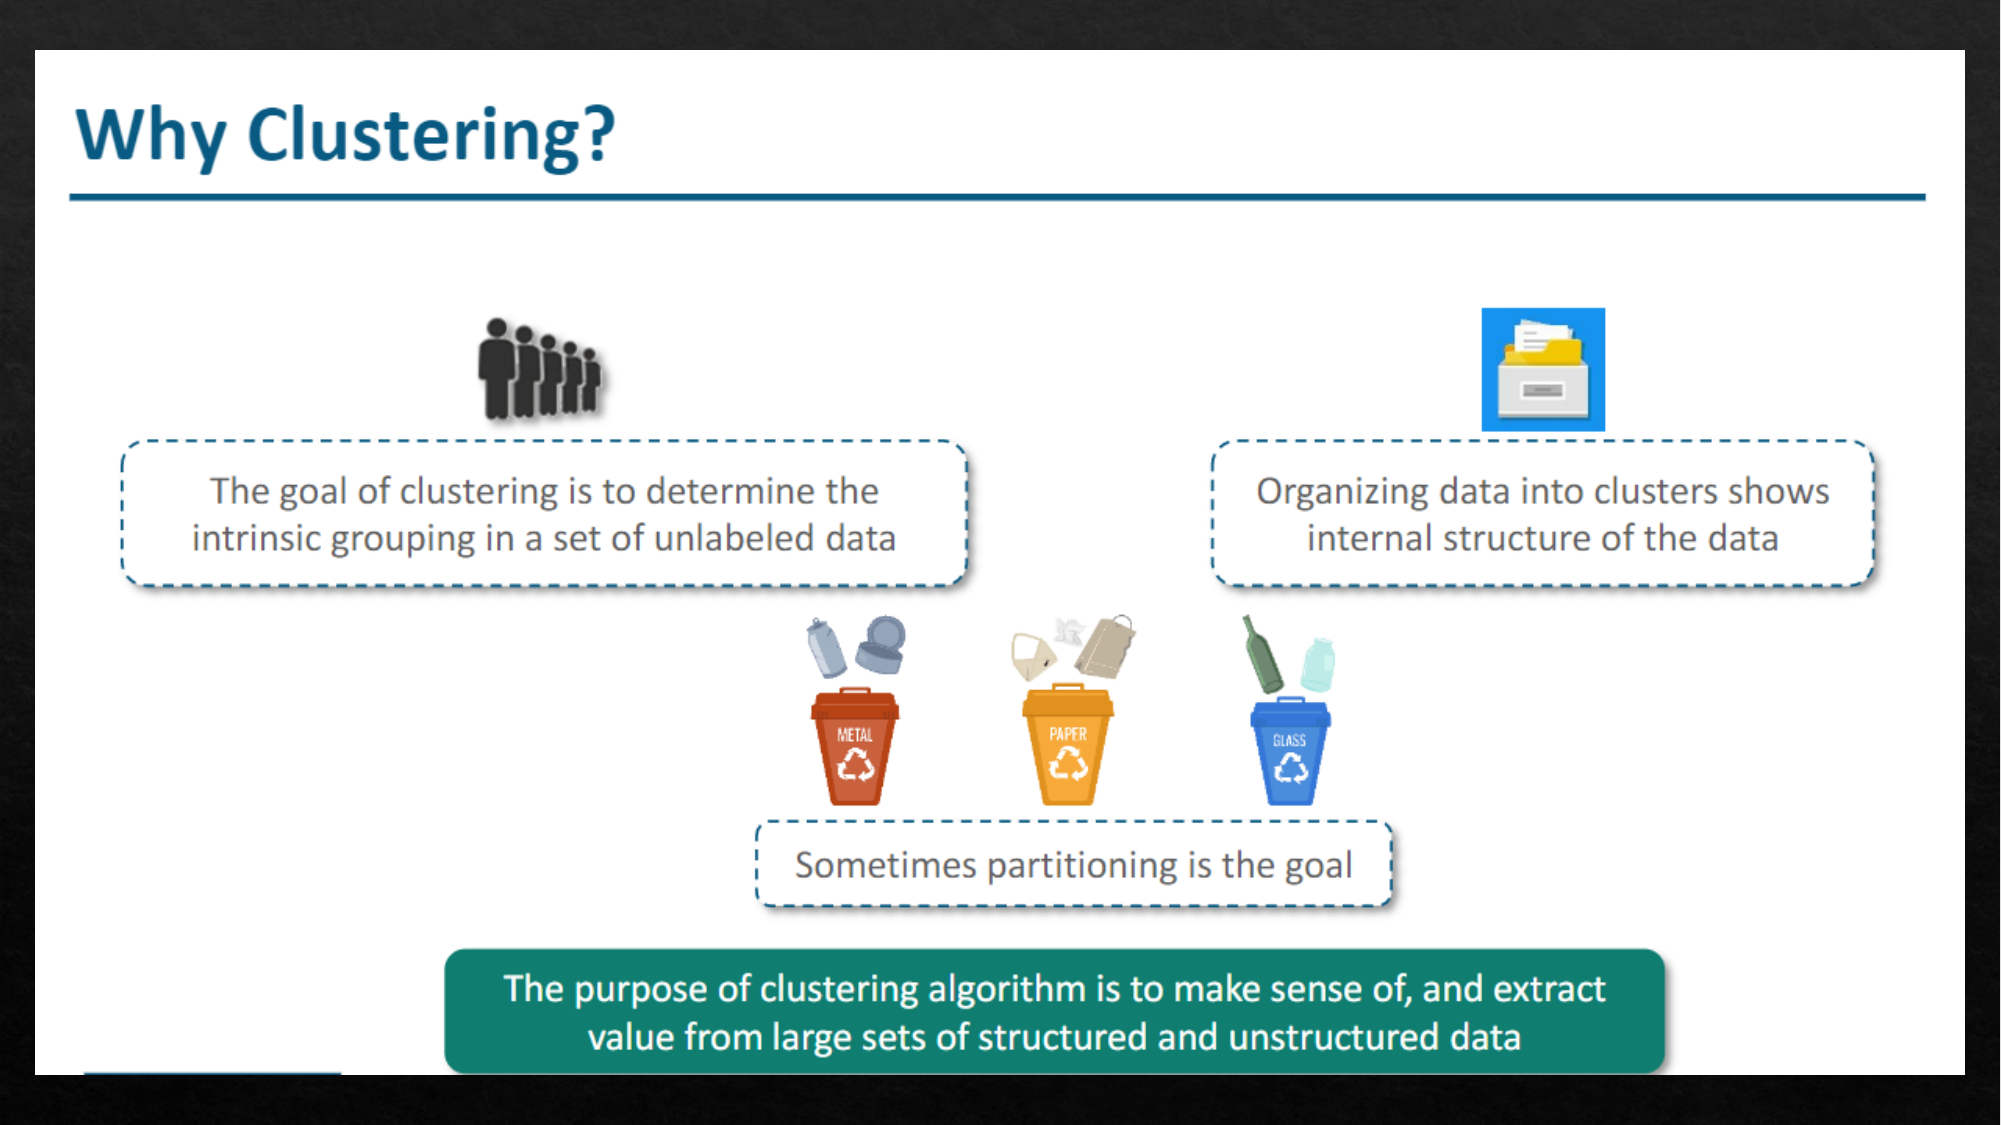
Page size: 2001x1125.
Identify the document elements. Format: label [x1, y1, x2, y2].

picture [34, 50, 1965, 1075]
